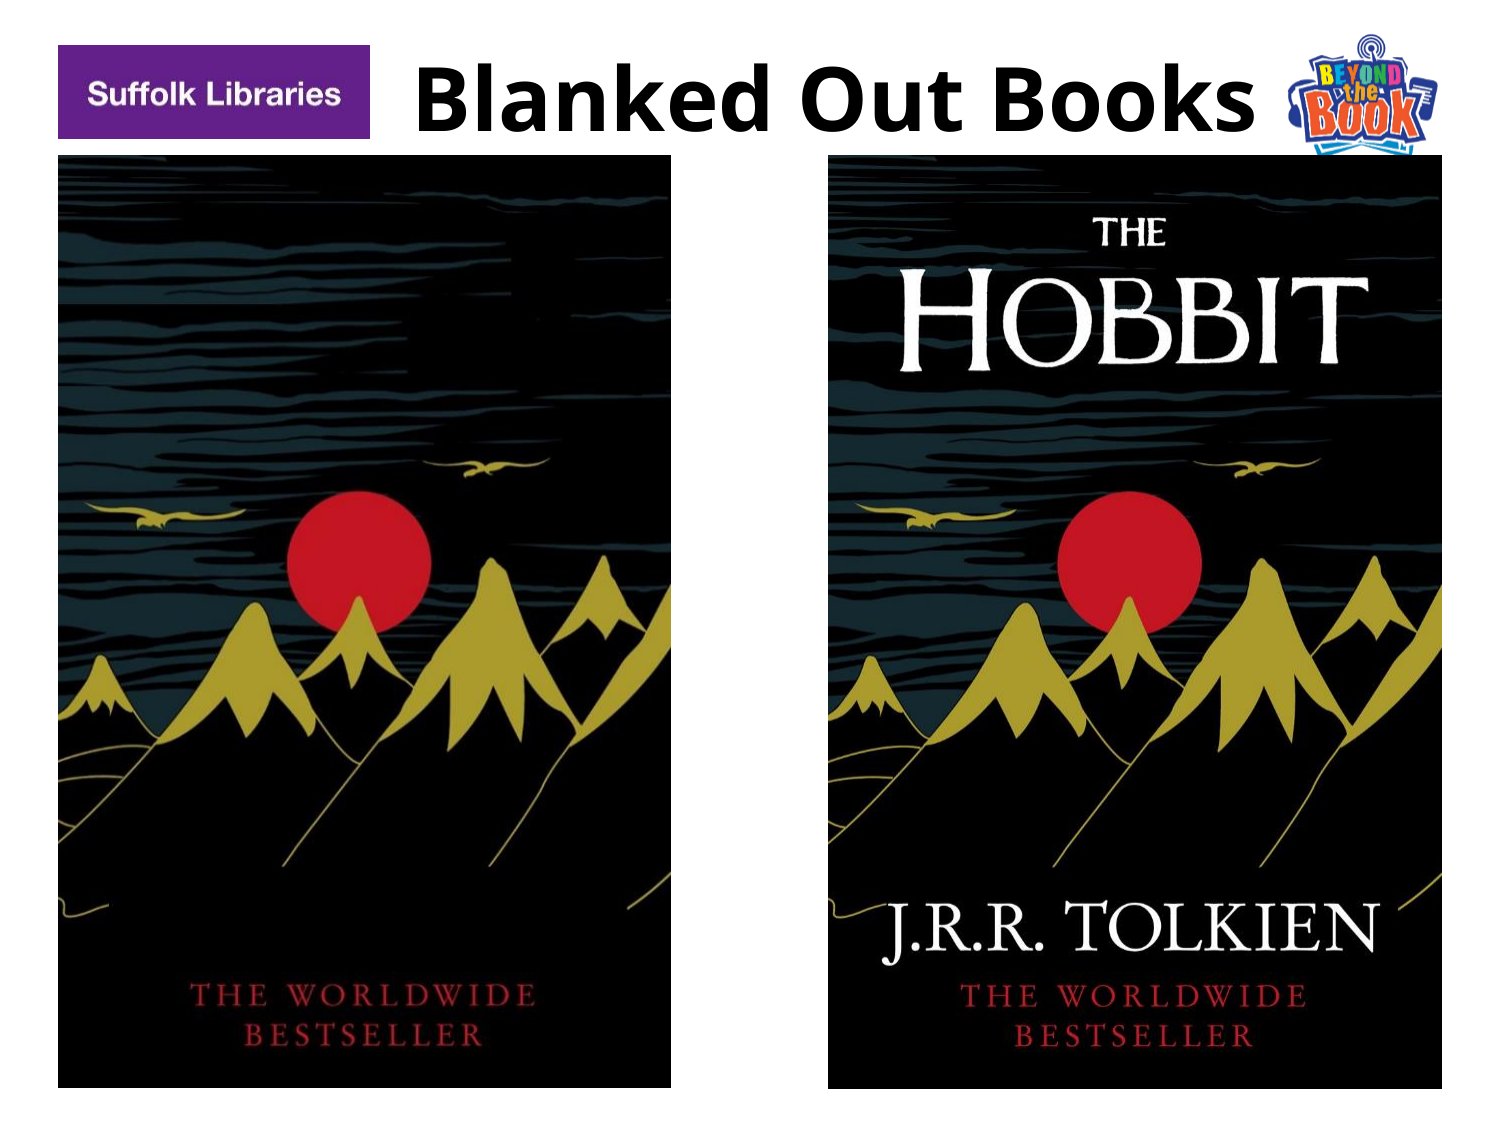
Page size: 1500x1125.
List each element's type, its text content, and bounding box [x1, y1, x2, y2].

picture [58, 155, 671, 1088]
picture [828, 14, 1460, 1089]
picture [58, 45, 370, 139]
text_box Blanked Out Books [354, 25, 1268, 159]
